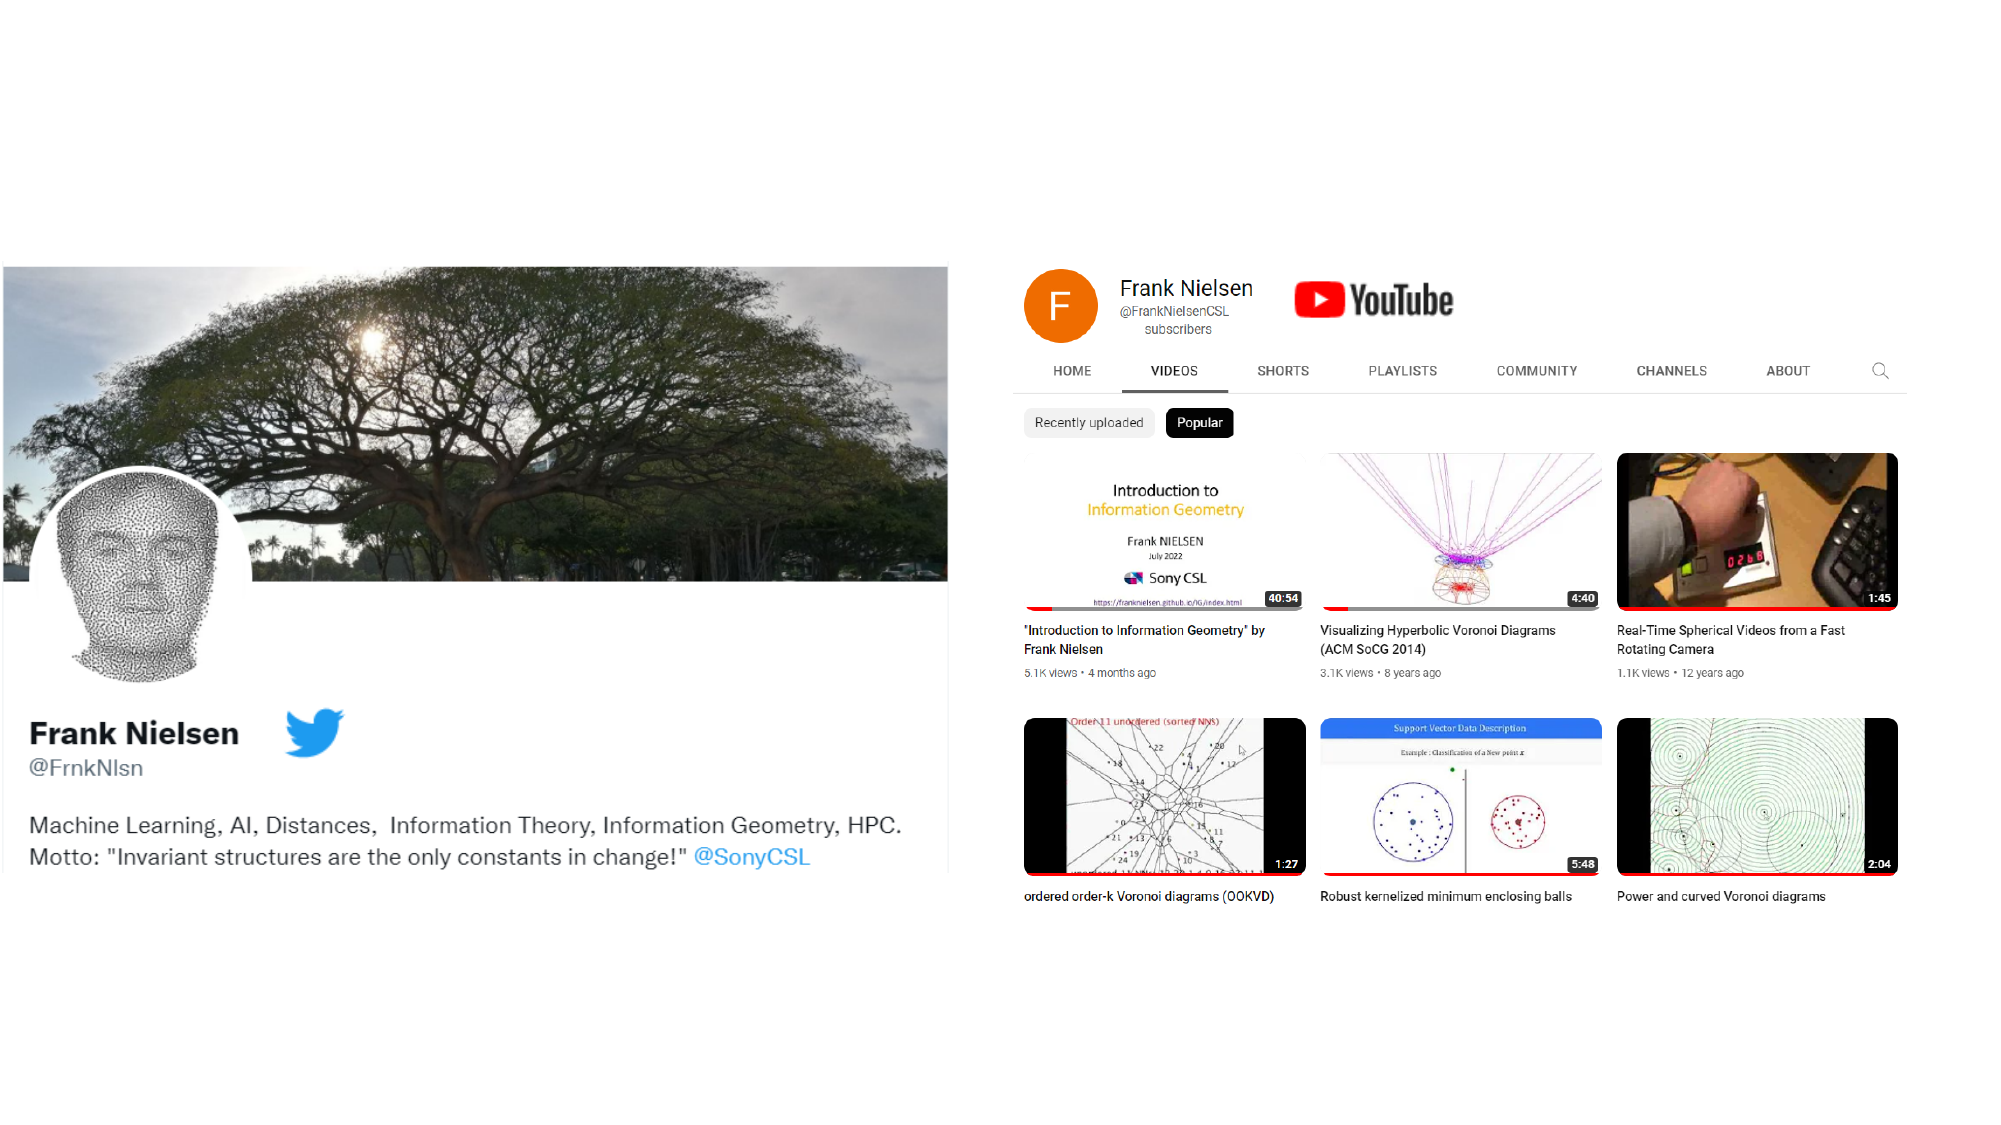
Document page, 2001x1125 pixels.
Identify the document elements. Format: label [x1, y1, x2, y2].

list [1013, 261, 1907, 908]
picture [1281, 261, 1460, 337]
picture [0, 261, 950, 873]
